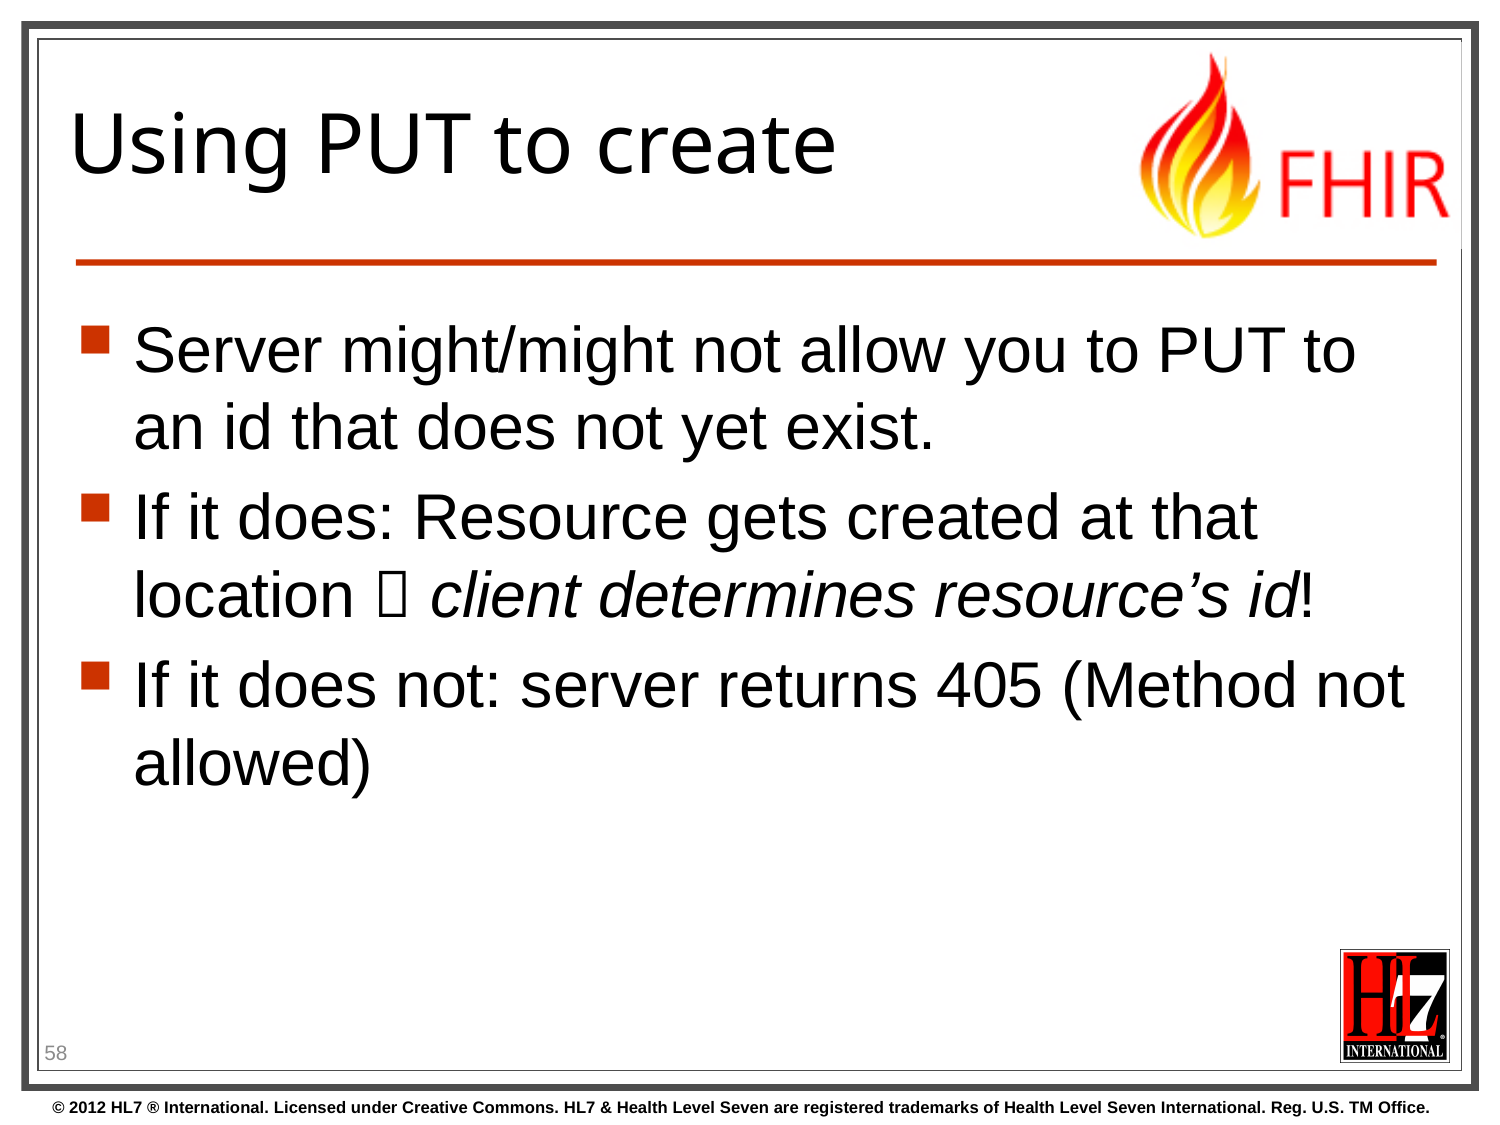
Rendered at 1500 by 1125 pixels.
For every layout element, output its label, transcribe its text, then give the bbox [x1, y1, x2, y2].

title Using PUT to create [53, 54, 1128, 244]
slide_number 58 [29, 1034, 148, 1071]
picture [1128, 42, 1462, 249]
list Server might/might not allow you to PUT to an id that does not yet exist. If it does: Resource gets created at that location  client determines resource’s id! If it does not: server returns 405 (Method not allowed) [62, 299, 1438, 1035]
picture [1340, 949, 1450, 1063]
